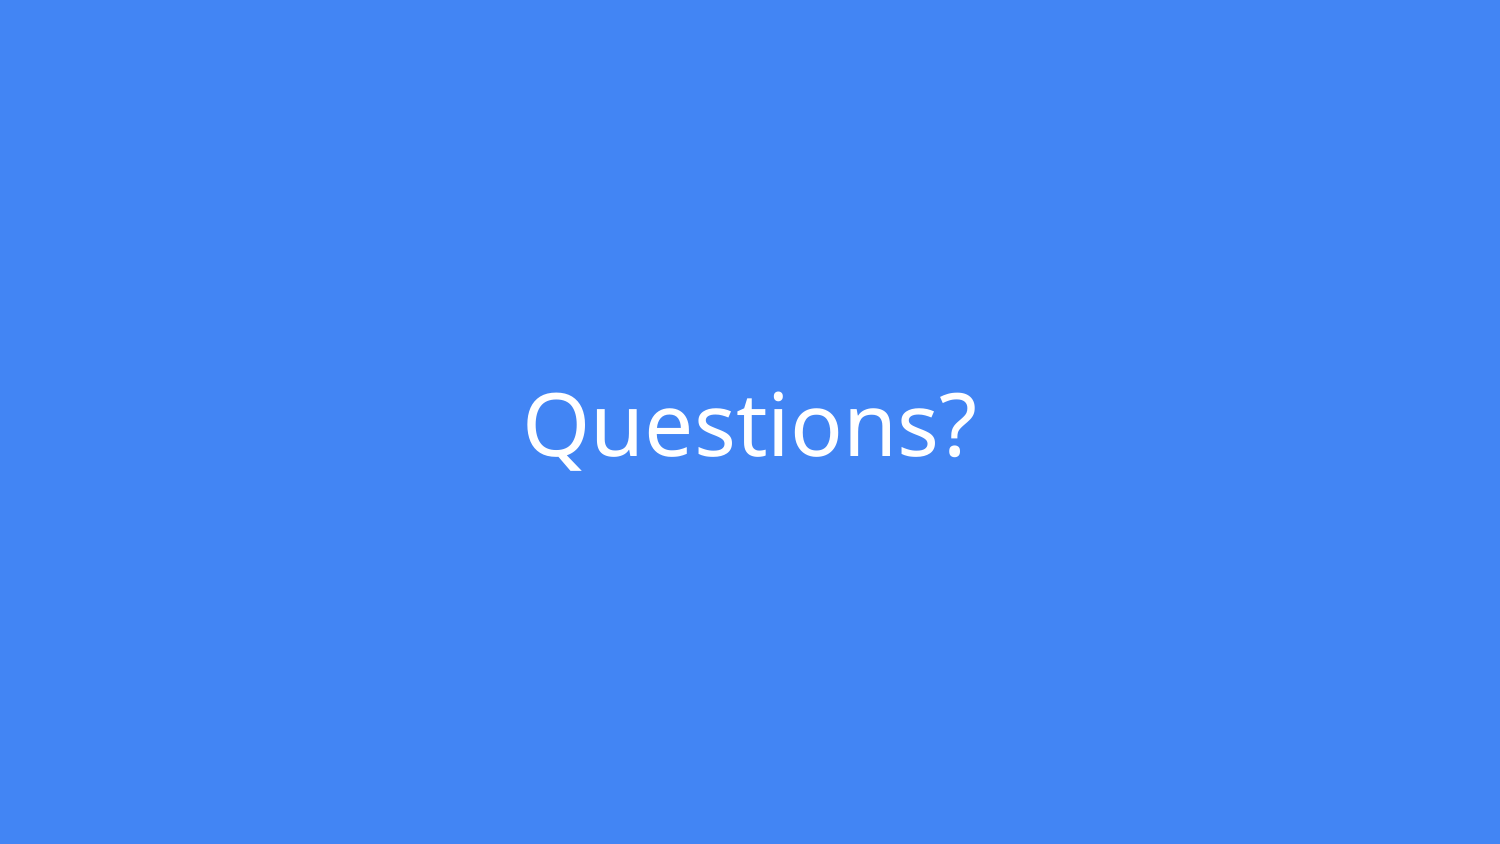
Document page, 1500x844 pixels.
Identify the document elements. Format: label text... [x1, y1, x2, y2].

title Questions? [75, 338, 1425, 505]
